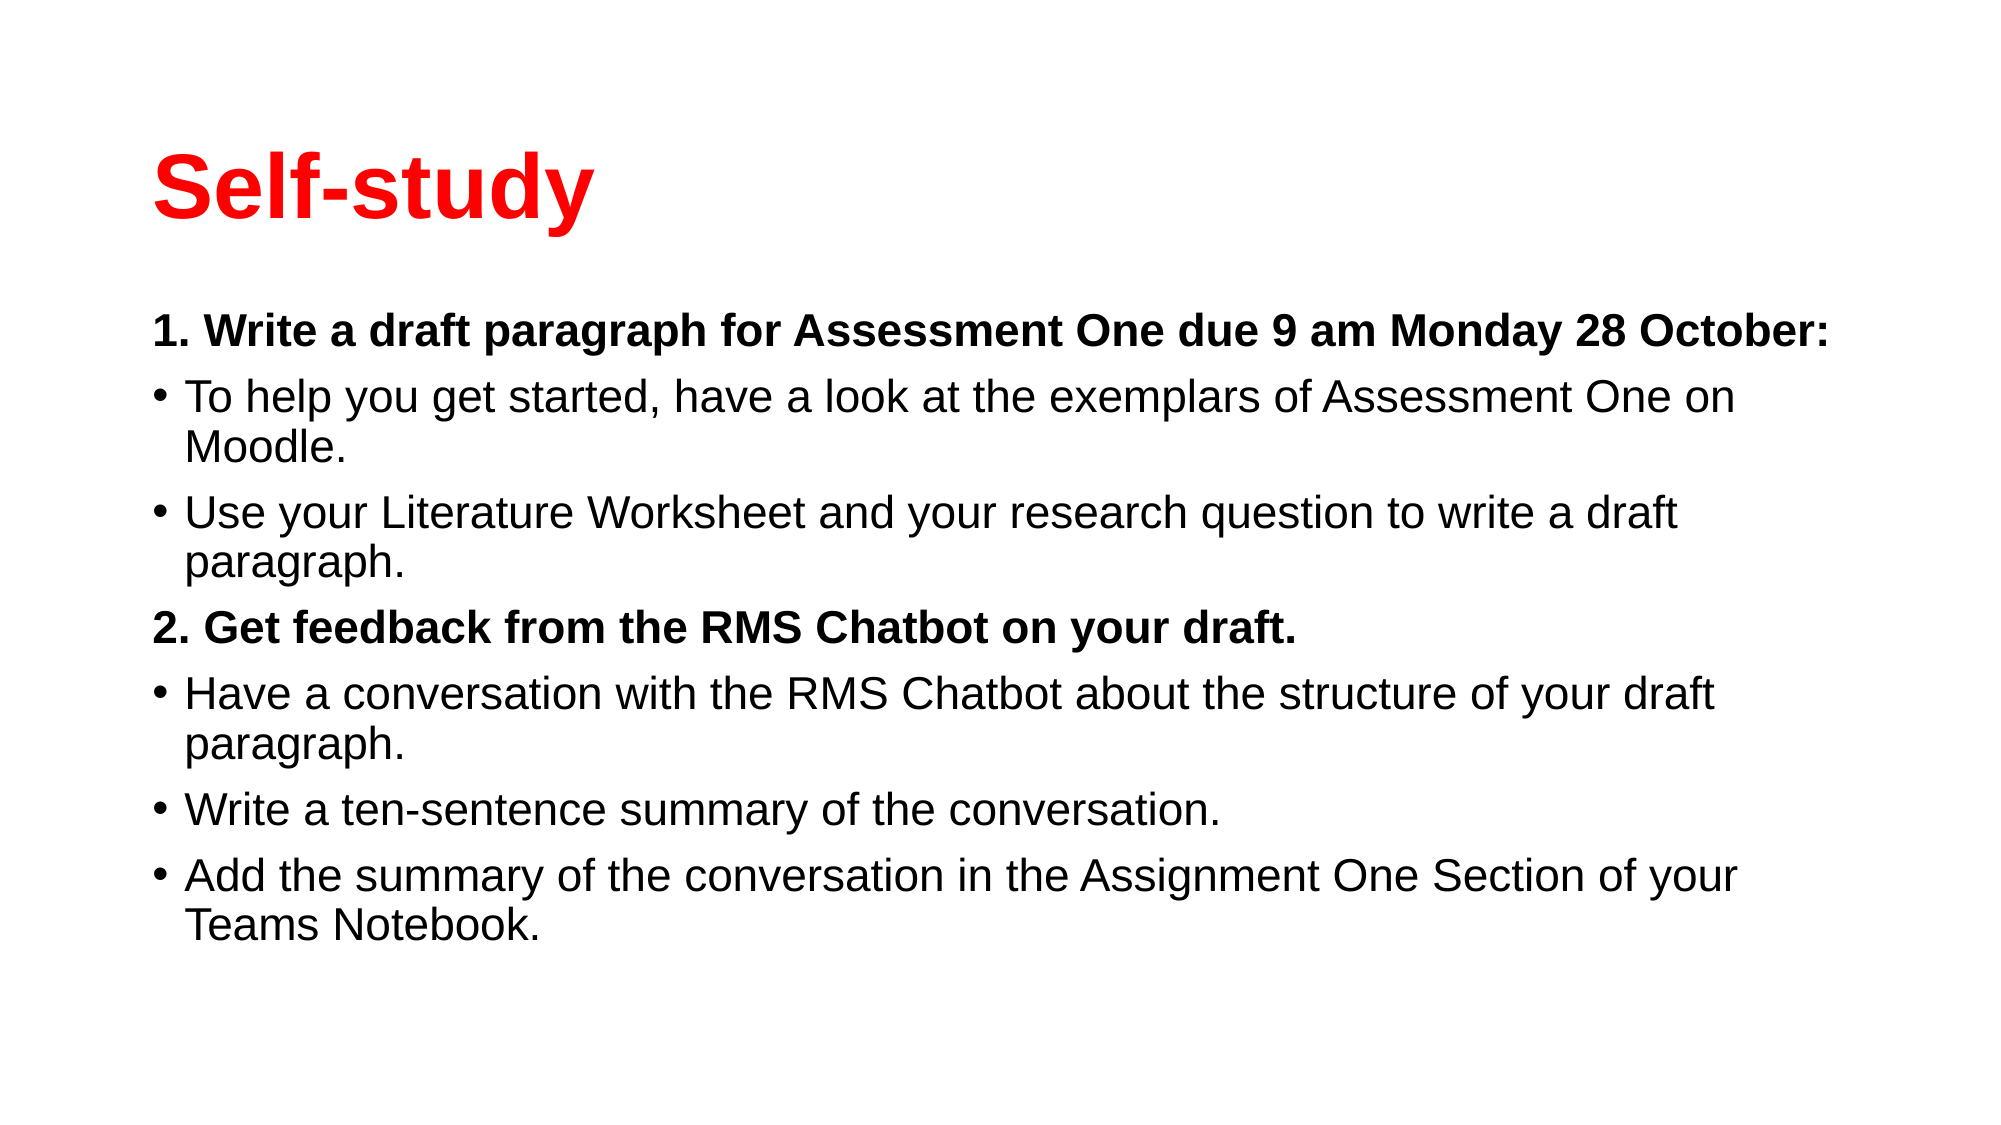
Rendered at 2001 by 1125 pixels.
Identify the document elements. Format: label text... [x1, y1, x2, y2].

list 1. Write a draft paragraph for Assessment One due 9 am Monday 28 October: To help you get started, have a look at the exemplars of Assessment One on Moodle. Use your Literature Worksheet and your research question to write a draft paragraph. 2. Get feedback from the RMS Chatbot on your draft. Have a conversation with the RMS Chatbot about the structure of your draft paragraph. Write a ten-sentence summary of the conversation. Add the summary of the conversation in the Assignment One Section of your Teams Notebook. [137, 299, 1863, 1014]
title Self-study [137, 59, 1863, 278]
